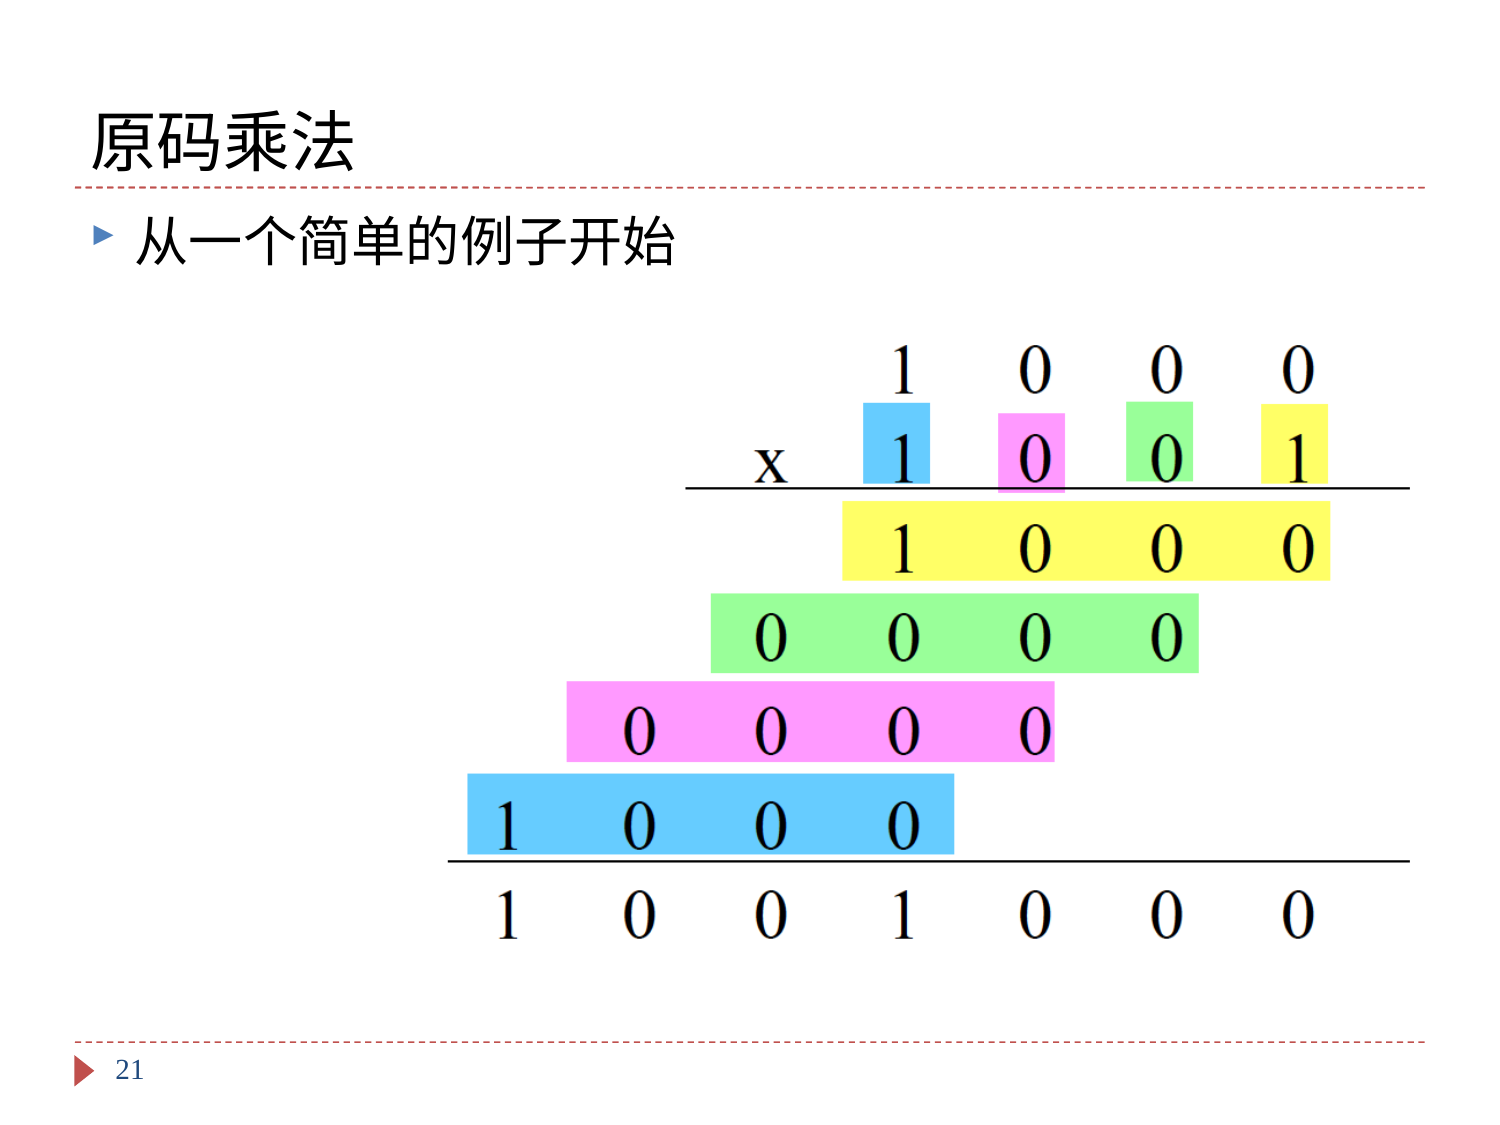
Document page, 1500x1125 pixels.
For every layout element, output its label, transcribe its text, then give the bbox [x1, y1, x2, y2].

title 原码乘法 [75, 24, 1425, 188]
list 从一个简单的例子开始 [75, 200, 1425, 315]
picture [426, 329, 1426, 955]
slide_number 21 [100, 1042, 426, 1103]
